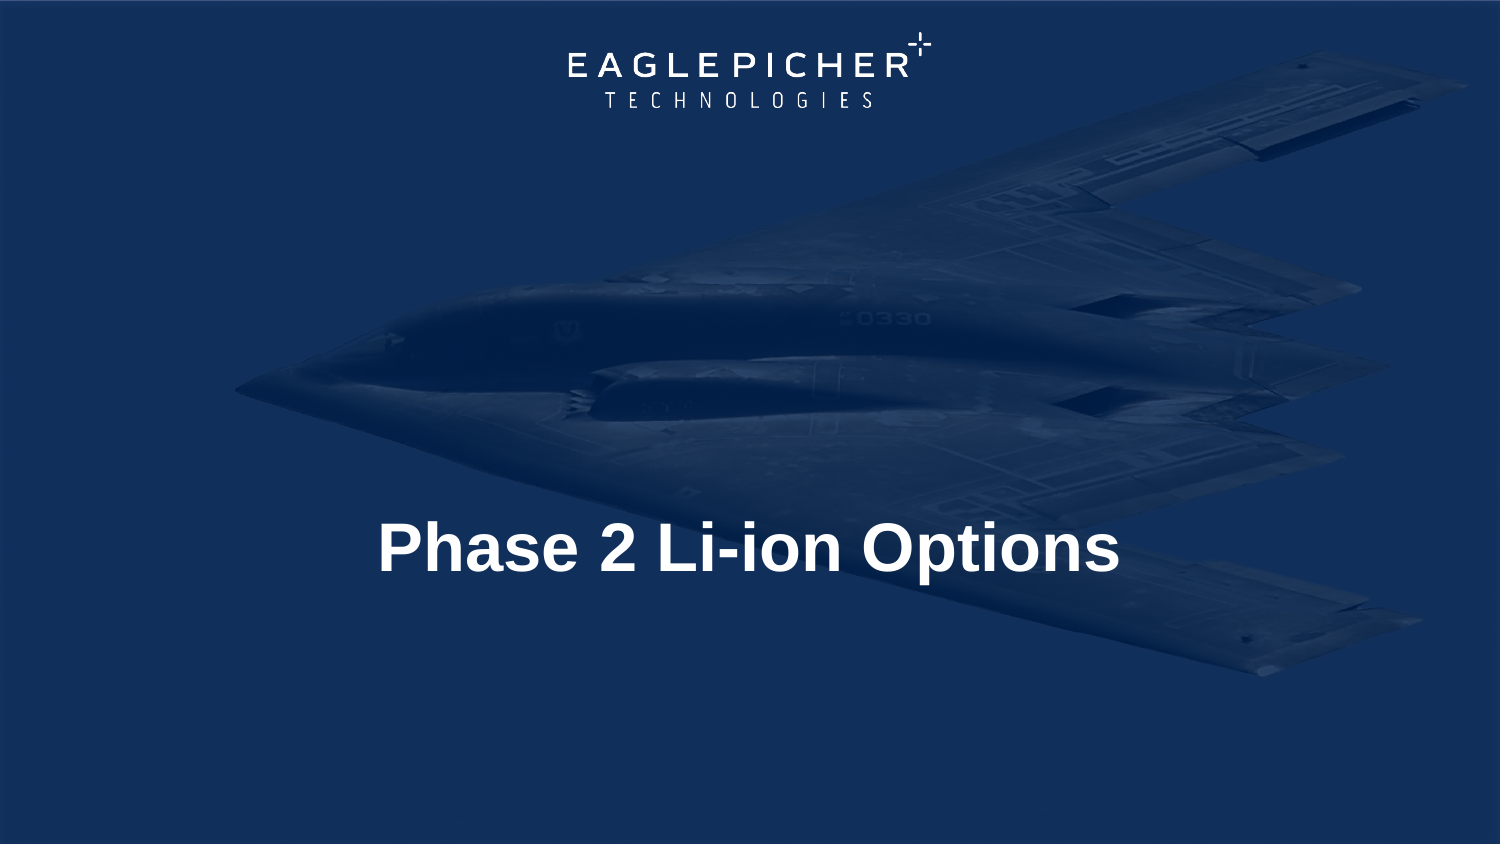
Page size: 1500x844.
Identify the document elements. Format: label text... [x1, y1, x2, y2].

title Phase 2 Li-ion Options [112, 450, 1388, 638]
